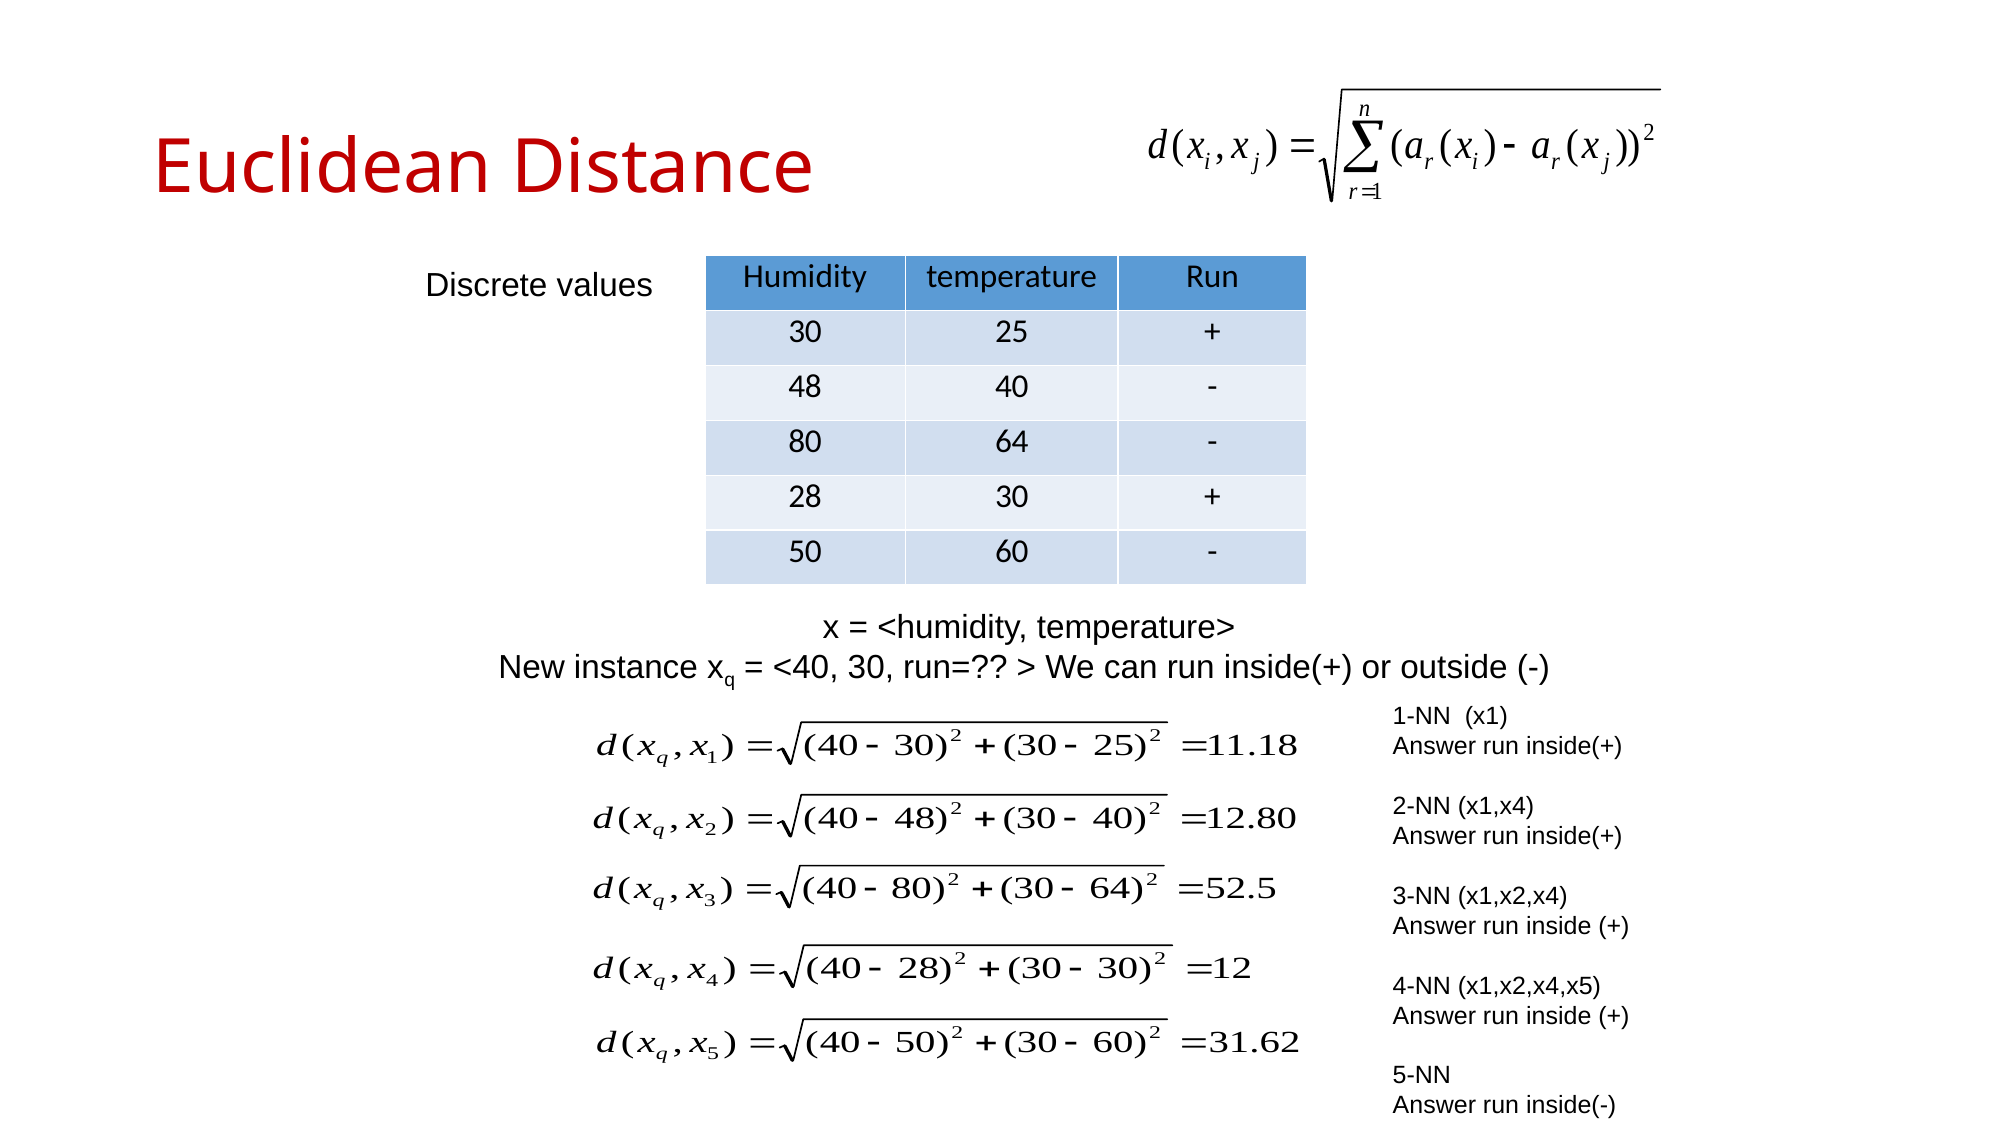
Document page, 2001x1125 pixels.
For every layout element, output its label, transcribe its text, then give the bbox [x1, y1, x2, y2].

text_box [589, 714, 1305, 774]
table_cell + [1119, 476, 1306, 529]
table_cell + [1119, 311, 1306, 365]
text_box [589, 1011, 1307, 1071]
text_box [586, 786, 1305, 847]
table_cell - [1119, 366, 1306, 420]
title Euclidean Distance [137, 59, 1863, 278]
table_cell - [1119, 421, 1306, 475]
table_cell 40 [906, 366, 1117, 420]
table_cell 25 [906, 311, 1117, 365]
text_box x = <humidity, temperature> New instance xq = <40, 30, run=?? > We can run inside(+) or outside (-) [421, 597, 1638, 698]
text_box 1-NN (x1) Answer run inside(+) 2-NN (x1,x4) Answer run inside(+) 3-NN (x1,x2,x4) Answer run inside (+) 4-NN (x1,x2,x4,x5) Answer run inside (+) 5-NN Answer run inside(-) [1377, 692, 1714, 1125]
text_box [990, 544, 1010, 581]
table_cell 30 [706, 311, 905, 365]
table_cell 60 [906, 531, 1117, 584]
table_cell 80 [706, 421, 905, 475]
table_cell 30 [906, 476, 1117, 529]
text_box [1141, 78, 1670, 212]
table_cell 50 [706, 531, 905, 584]
table_cell 48 [706, 366, 905, 420]
table_header Humidity [706, 256, 905, 310]
text_box Discrete values [410, 255, 669, 311]
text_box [586, 857, 1282, 917]
table_cell - [1119, 531, 1306, 584]
table_cell 28 [706, 476, 905, 529]
table_header Run [1119, 256, 1306, 310]
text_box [586, 937, 1258, 997]
table_cell 64 [906, 421, 1117, 475]
table_header temperature [906, 256, 1117, 310]
